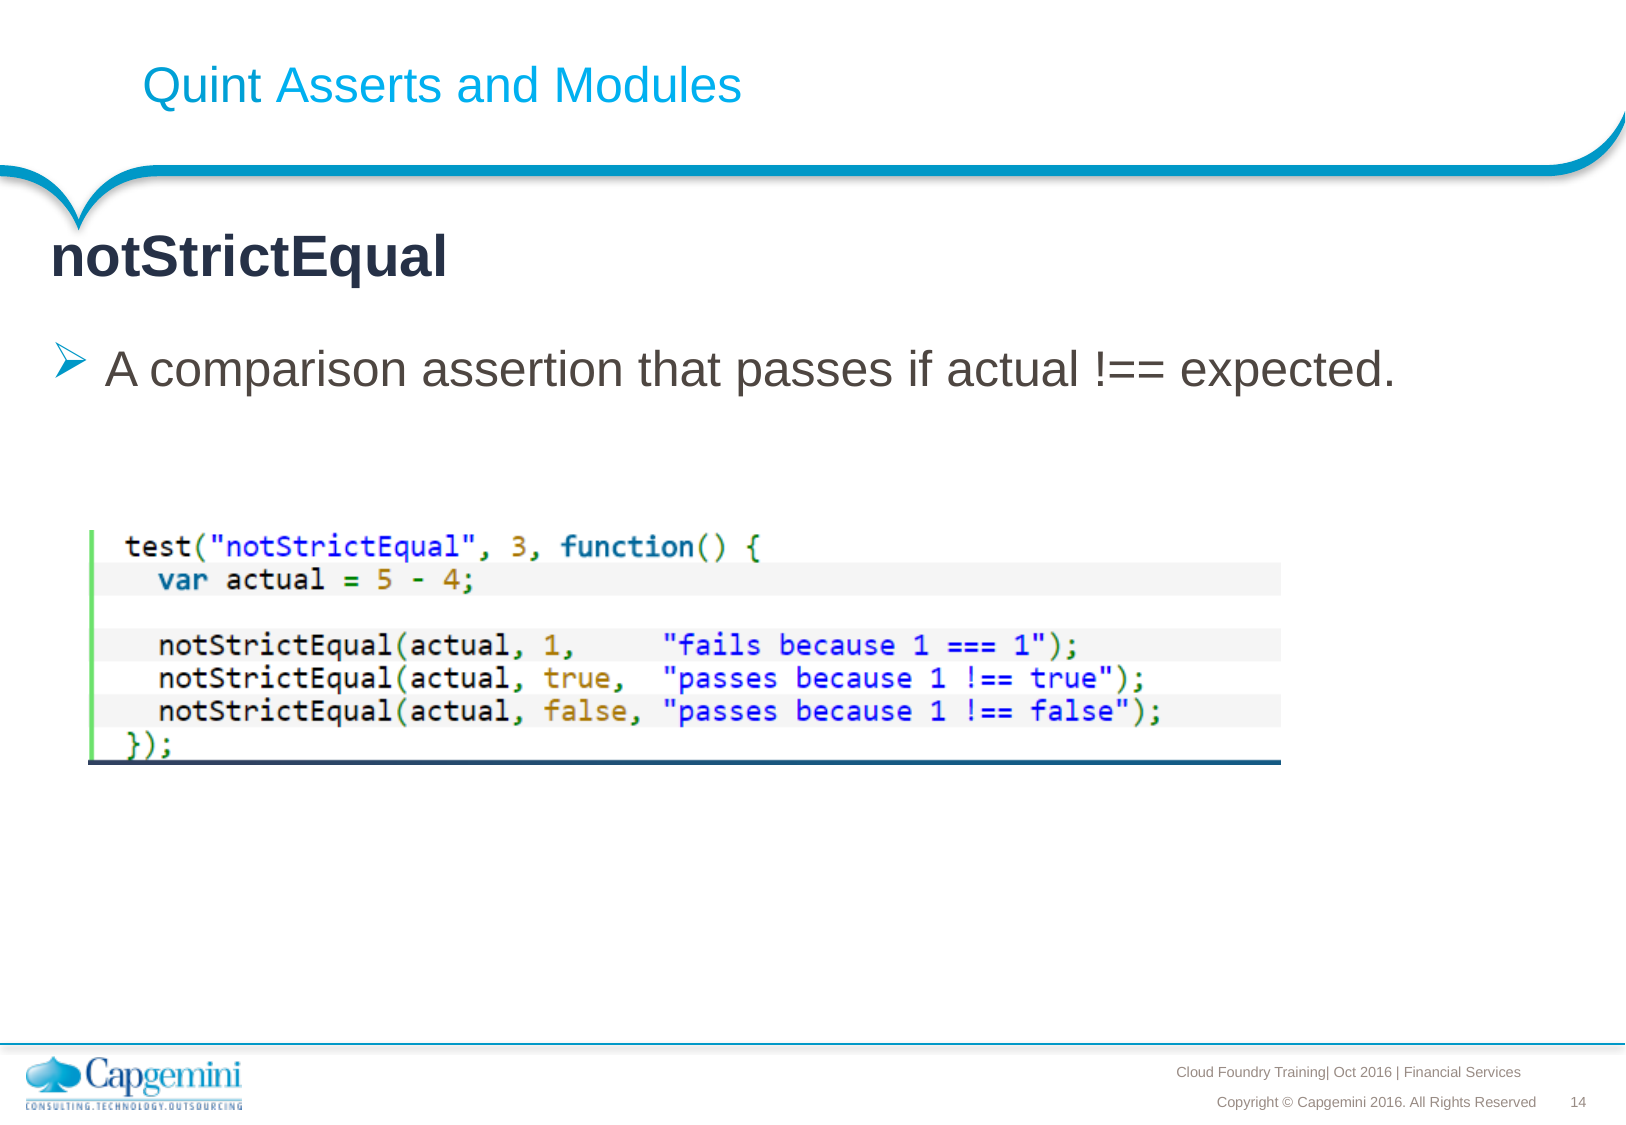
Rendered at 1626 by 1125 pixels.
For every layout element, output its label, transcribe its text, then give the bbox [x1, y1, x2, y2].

list A comparison assertion that passes if actual !== expected. [51, 324, 1571, 931]
text_box [0, 227, 1281, 1120]
picture [87, 529, 1281, 765]
text_box notStrictEqual [35, 210, 1100, 436]
title Quint Asserts and Modules [0, 0, 1625, 165]
